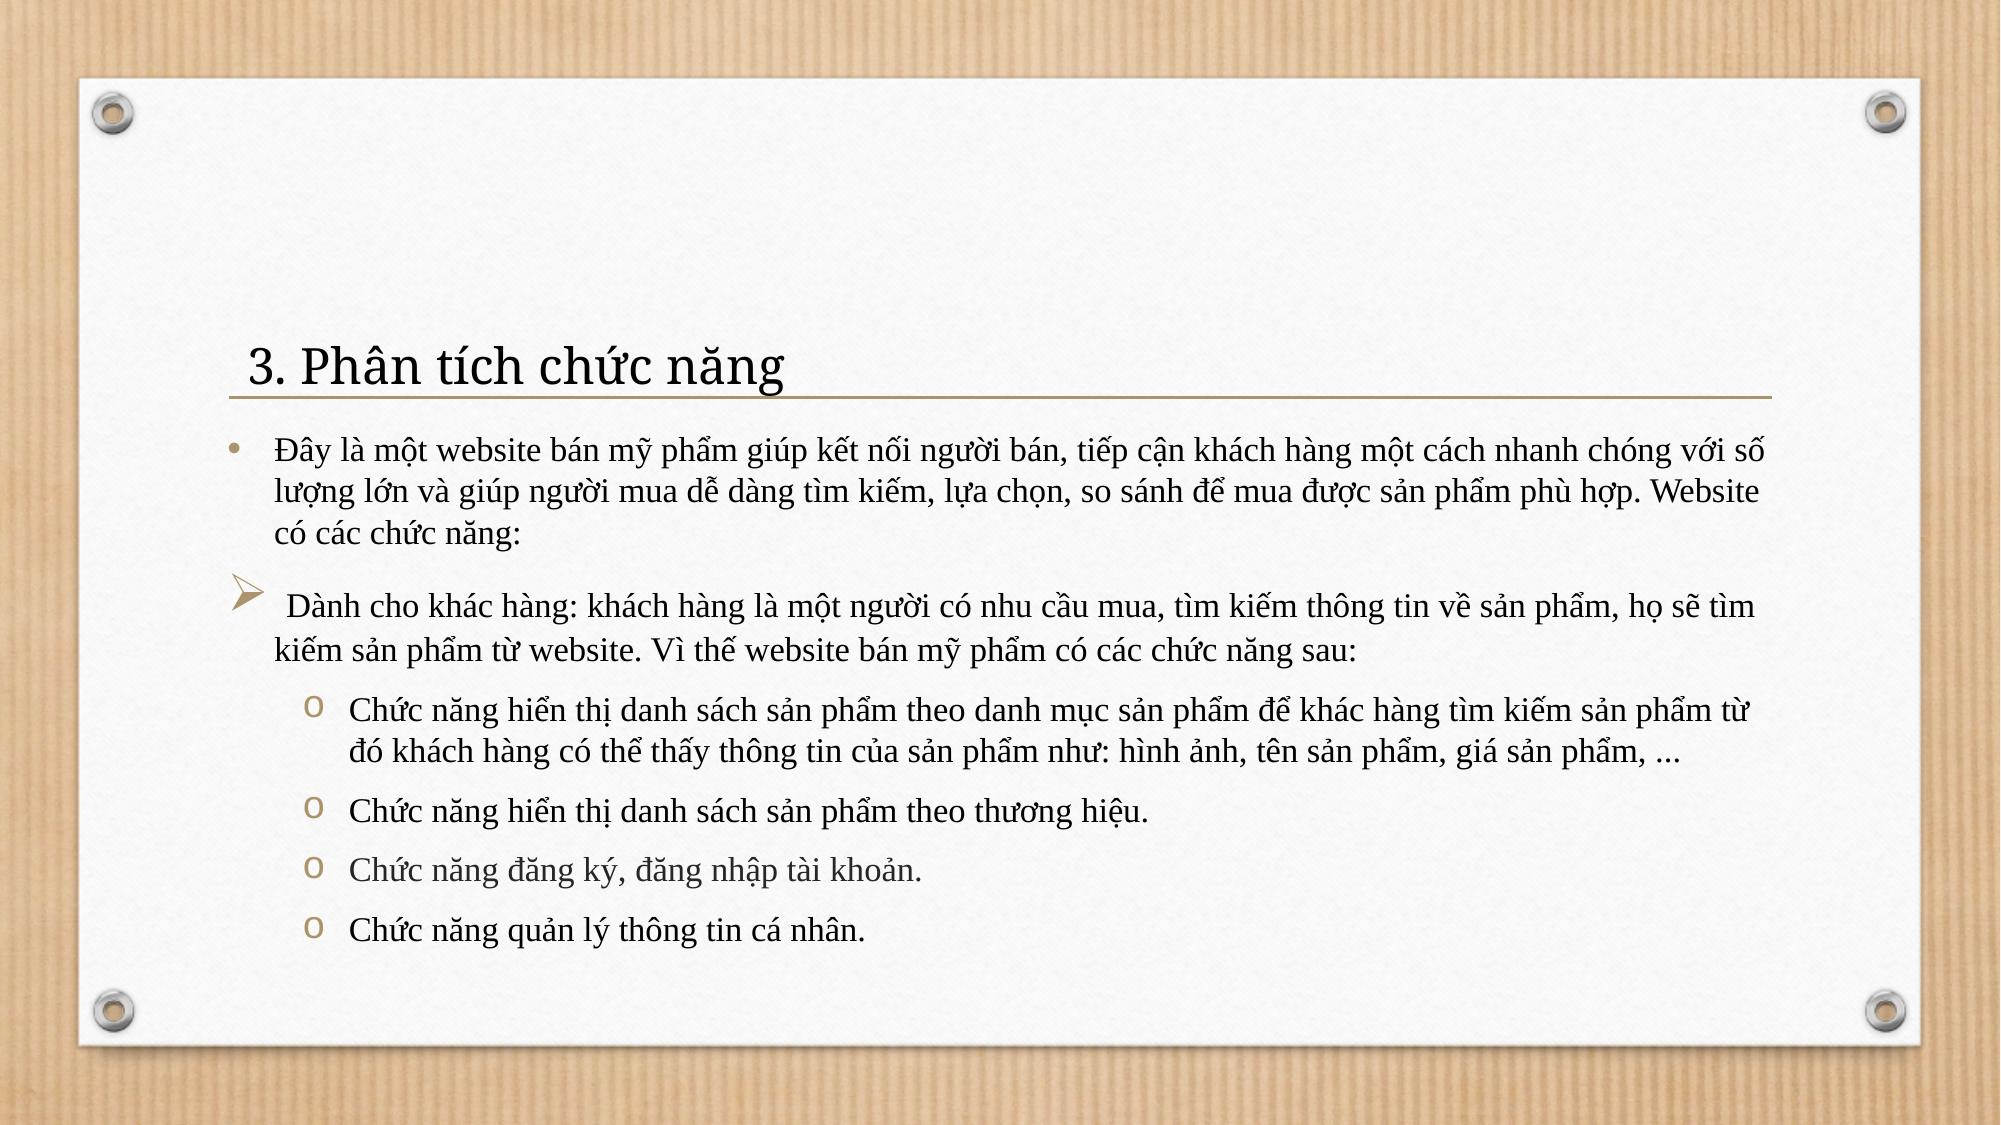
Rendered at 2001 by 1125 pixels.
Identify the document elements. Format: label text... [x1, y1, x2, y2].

list Đây là một website bán mỹ phẩm giúp kết nối người bán, tiếp cận khách hàng một cách nhanh chóng với số lượng lớn và giúp người mua dễ dàng tìm kiếm, lựa chọn, so sánh để mua được sản phẩm phù hợp. Website có các chức năng: Dành cho khác hàng: khách hàng là một người có nhu cầu mua, tìm kiếm thông tin về sản phẩm, họ sẽ tìm kiếm sản phẩm từ website. Vì thế website bán mỹ phẩm có các chức năng sau: Chức năng hiển thị danh sách sản phẩm theo danh mục sản phẩm để khác hàng tìm kiếm sản phẩm từ đó khách hàng có thể thấy thông tin của sản phẩm như: hình ảnh, tên sản phẩm, giá sản phẩm, ... Chức năng hiển thị danh sách sản phẩm theo thương hiệu. Chức năng đăng ký, đăng nhập tài khoản. Chức năng quản lý thông tin cá nhân. [212, 419, 1788, 964]
text_box 3. Phân tích chức năng [232, 327, 1167, 402]
picture [0, 0, 2001, 1125]
